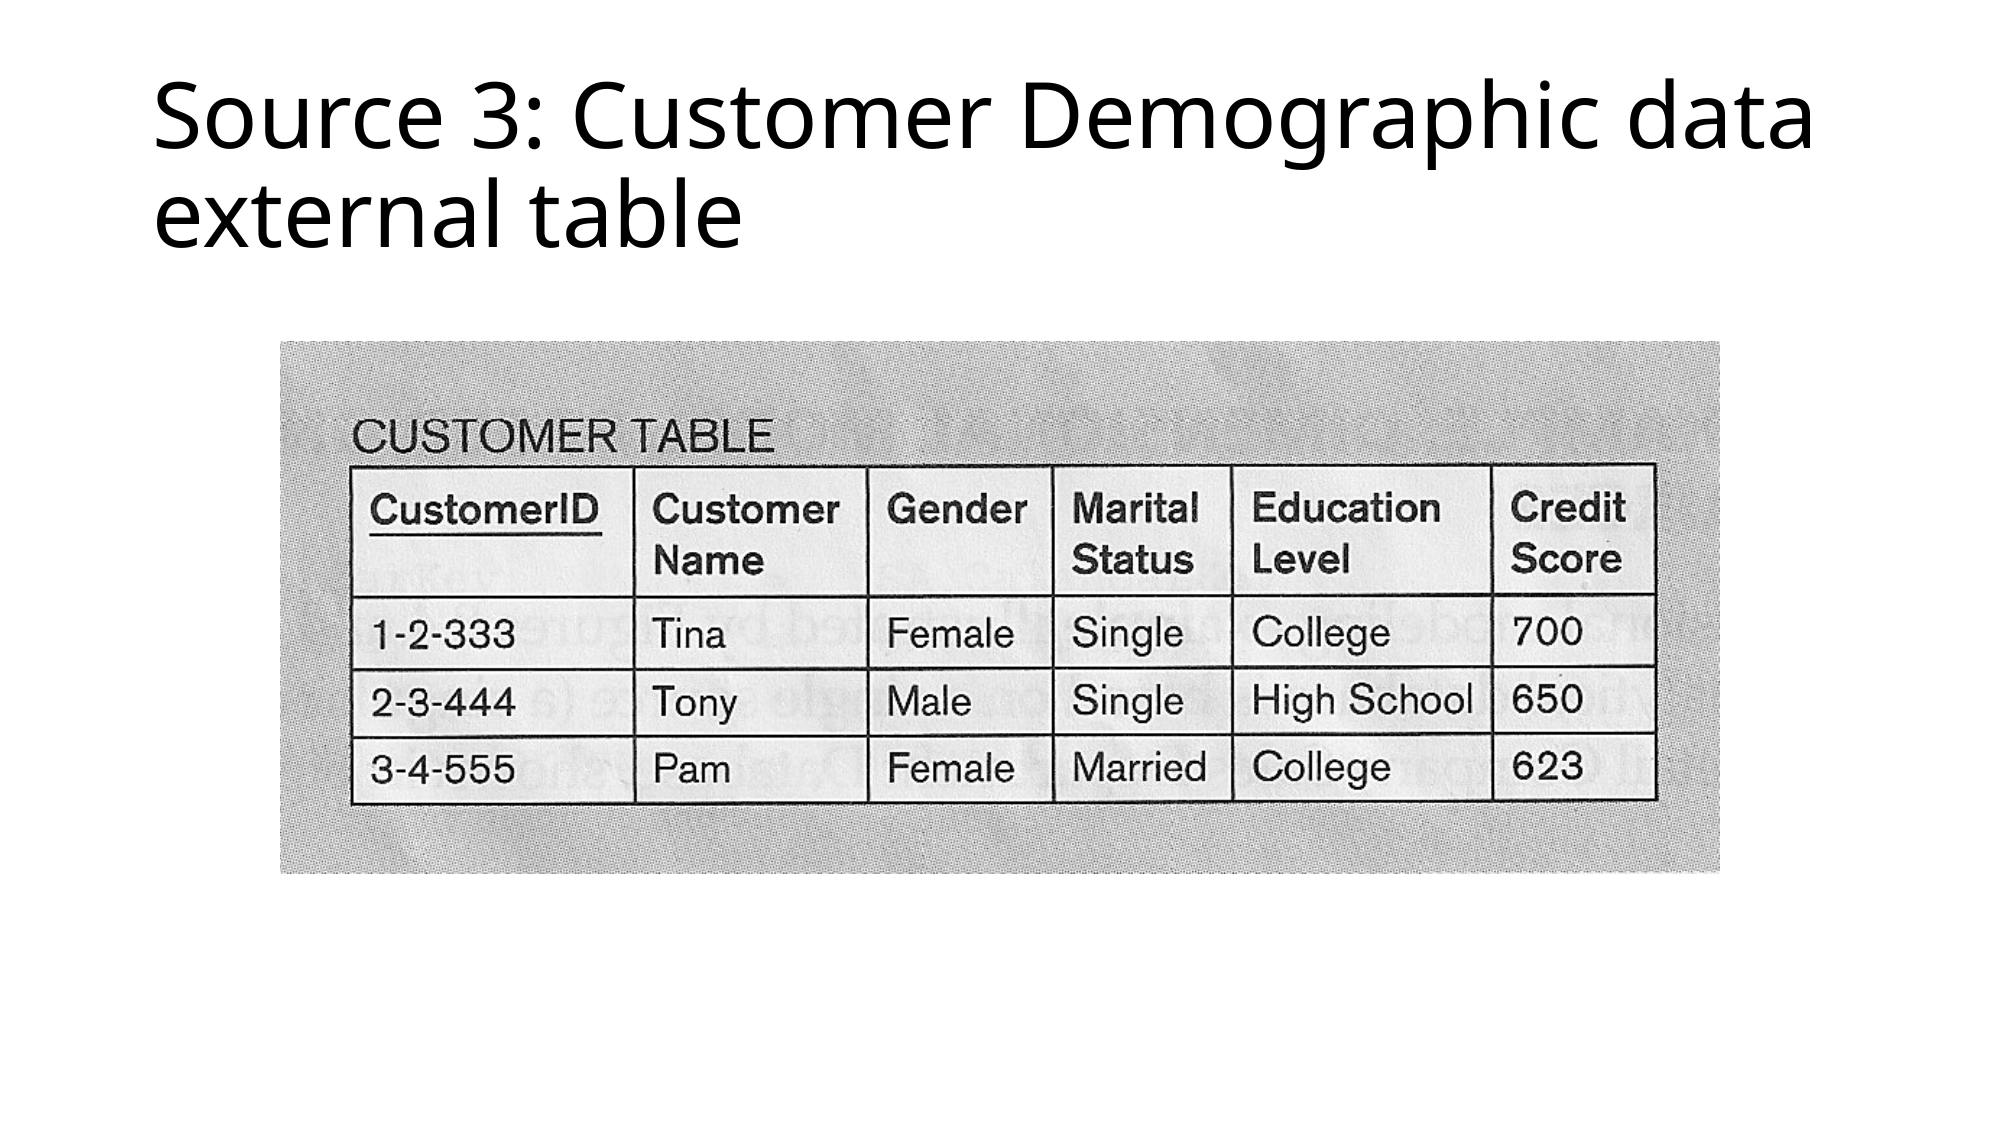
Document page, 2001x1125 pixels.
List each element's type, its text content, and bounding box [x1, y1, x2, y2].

title Source 3: Customer Demographic data external table [137, 59, 1863, 278]
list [280, 341, 1720, 874]
